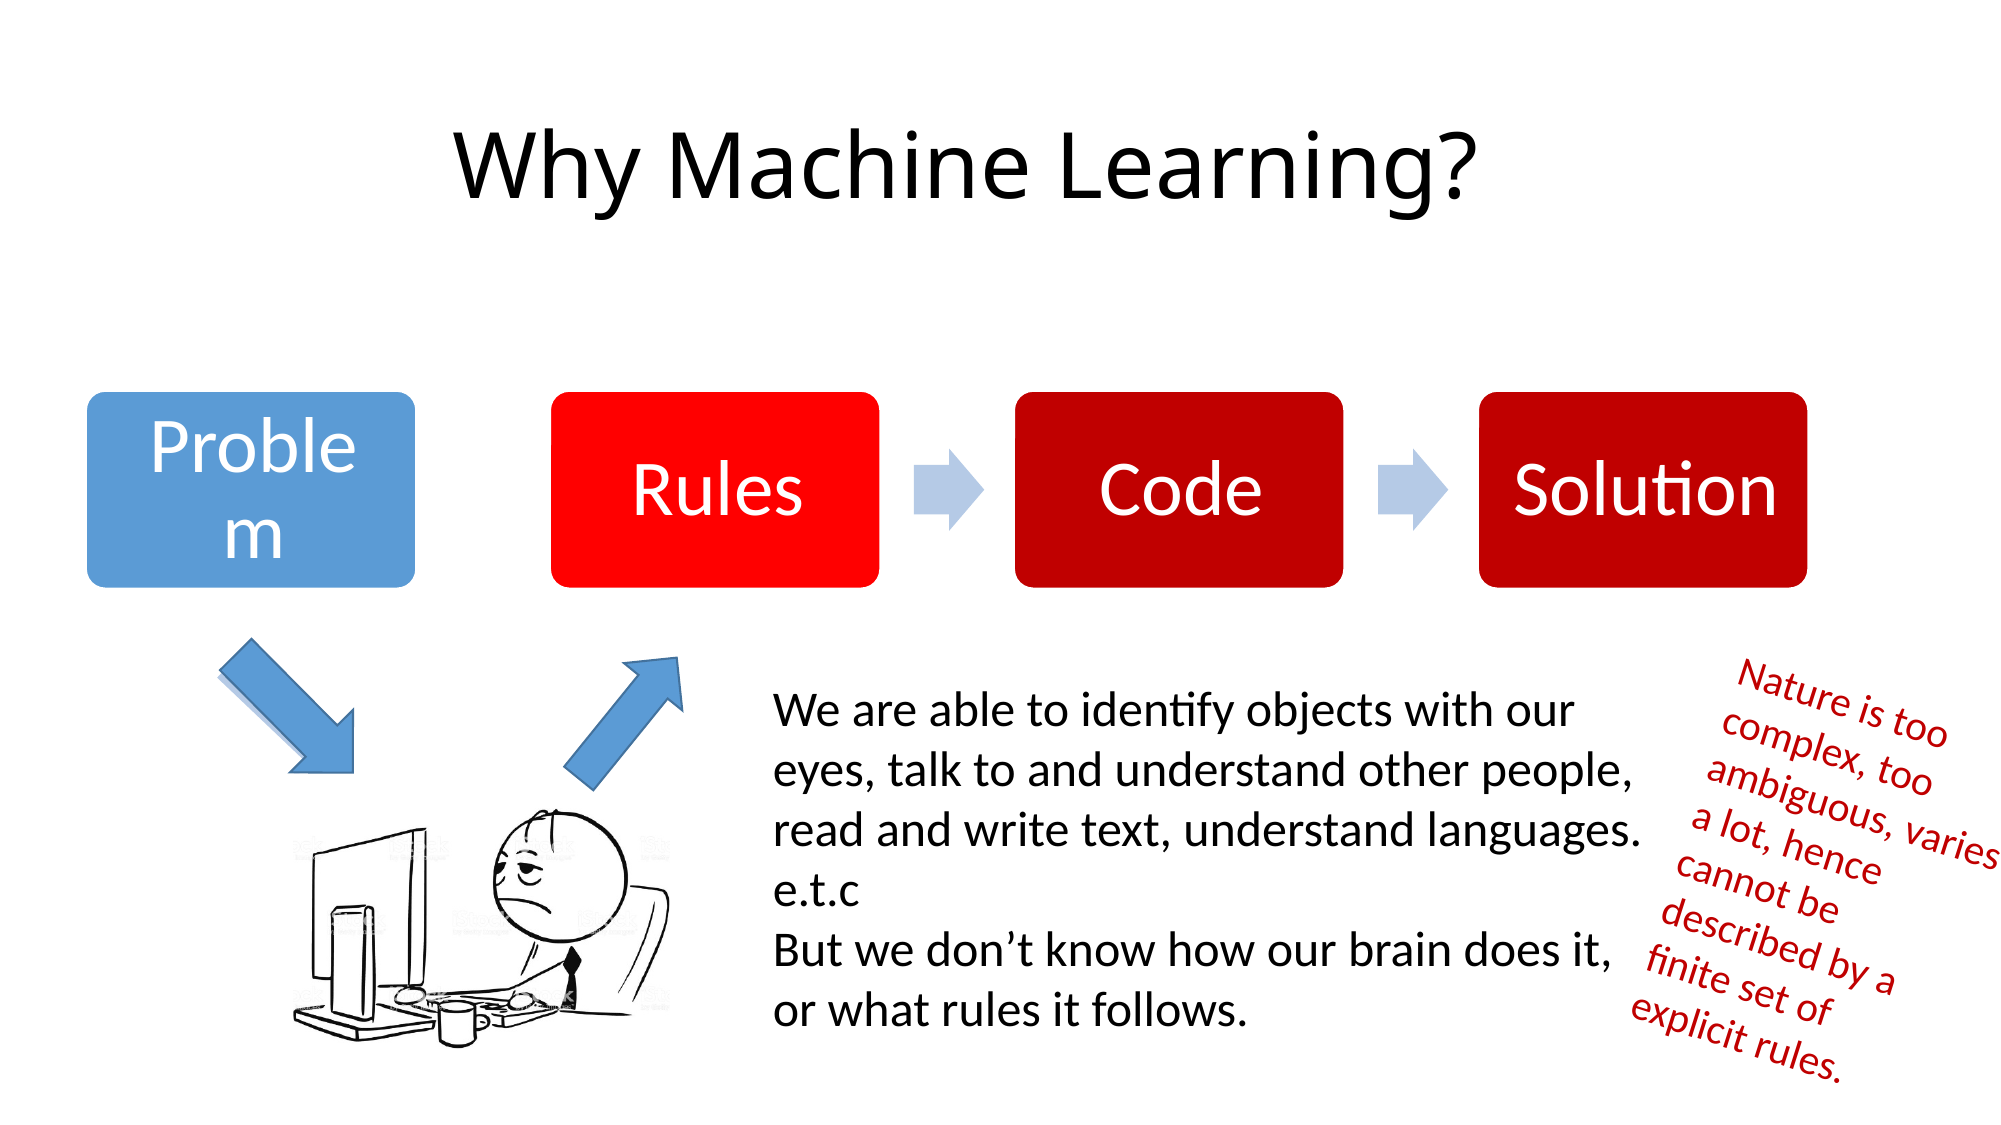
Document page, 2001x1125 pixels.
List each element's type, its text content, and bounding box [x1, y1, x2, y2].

picture [292, 808, 670, 1049]
text_box We are able to identify objects with our eyes, talk to and understand other people, read and write text, understand languages. e.t.c But we don’t know how our brain does it, or what rules it follows. [758, 847, 1667, 1045]
text_box Nature is too complex, too ambiguous, varies a lot, hence cannot be described by a finite set of explicit rules. [1609, 655, 2000, 1125]
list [84, 132, 1810, 847]
title Why Machine Learning? [137, 59, 1863, 278]
